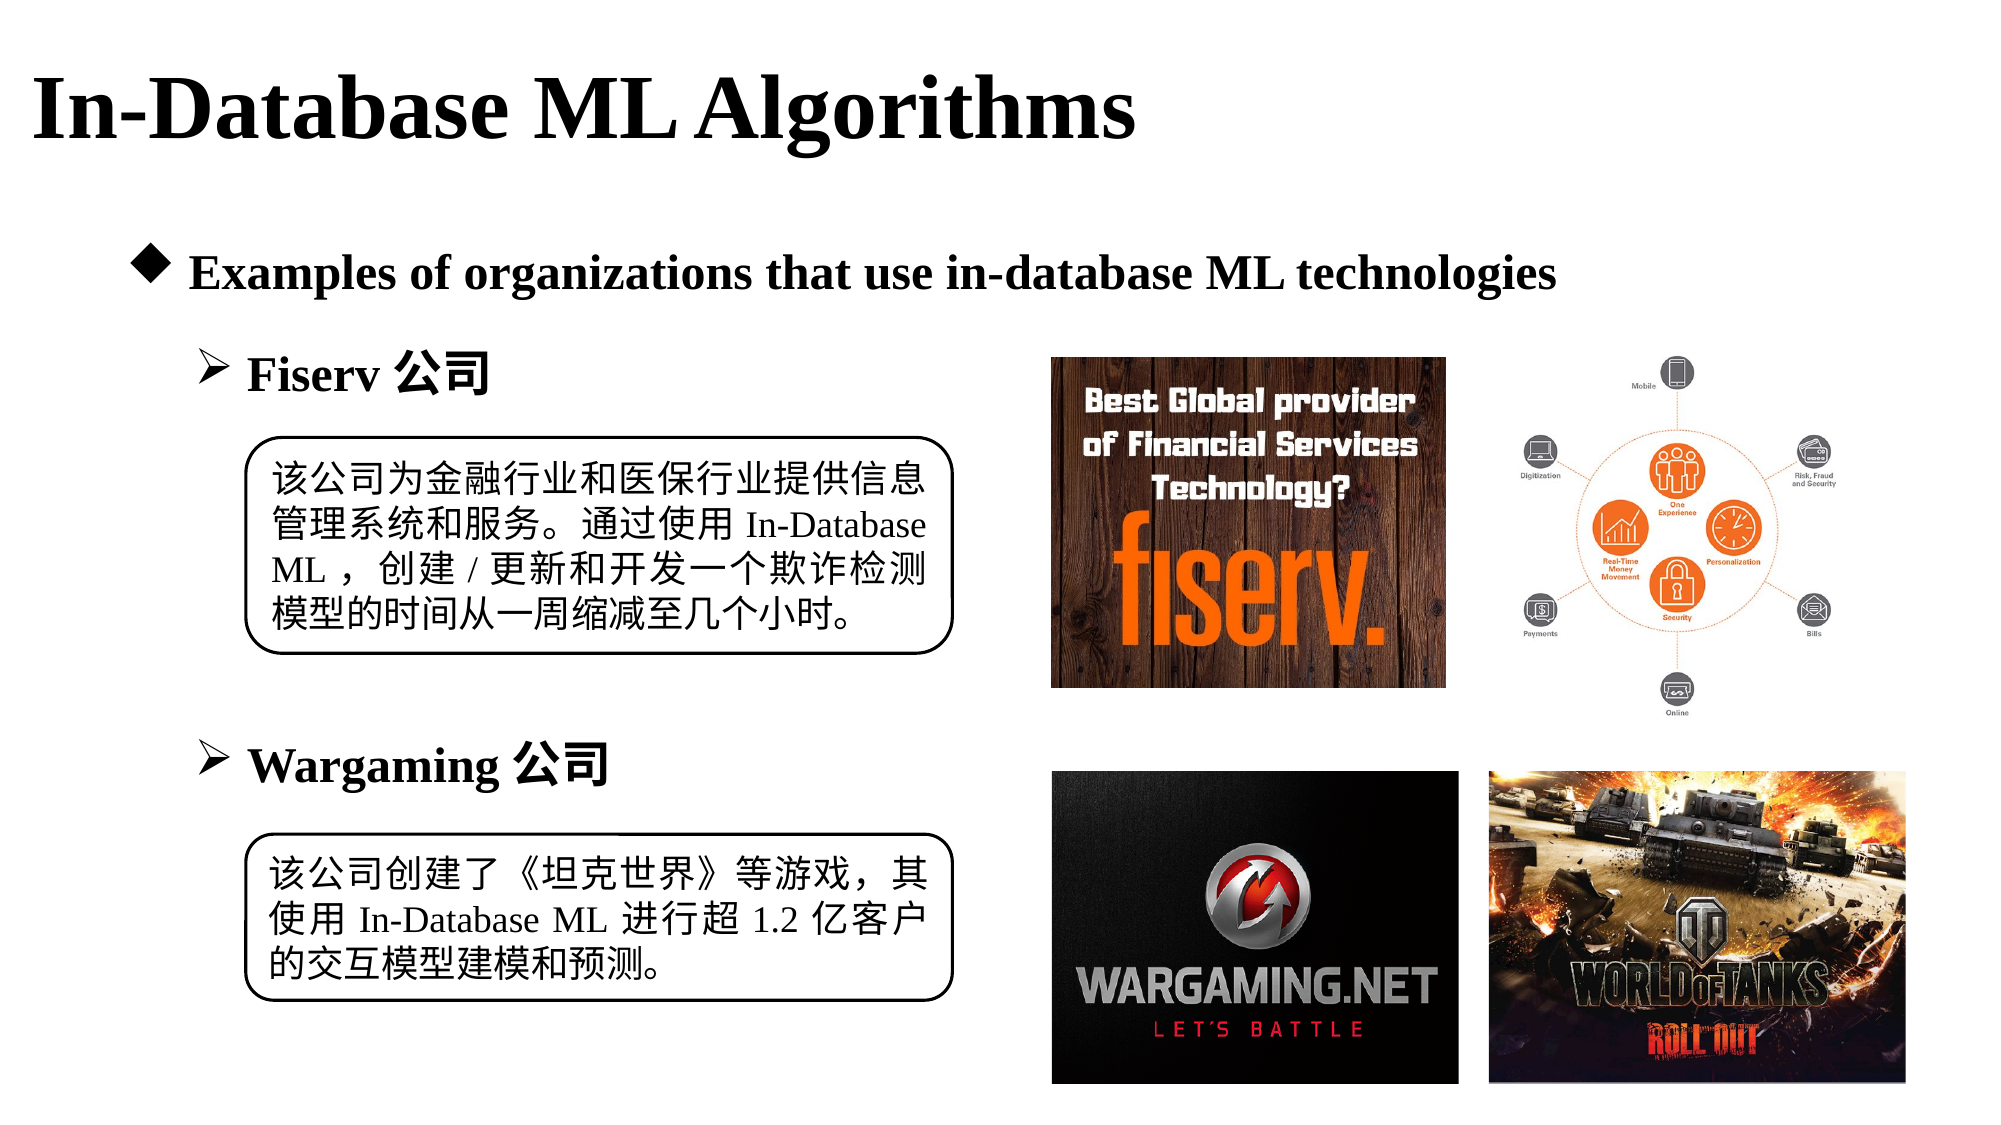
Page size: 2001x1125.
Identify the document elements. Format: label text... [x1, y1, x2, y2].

picture [1512, 347, 1844, 726]
picture [1488, 771, 1906, 1084]
text_box Examples of organizations that use in-database ML technologies [111, 217, 1722, 308]
text_box Wargaming公司 [179, 732, 859, 835]
text_box 该公司创建了《坦克世界》等游戏，其使用In-Database ML进行超1.2亿客户的交互模型建模和预测。 [244, 833, 954, 1002]
picture [1051, 357, 1446, 688]
text_box 该公司为金融行业和医保行业提供信息管理系统和服务。通过使用In-Database ML，创建/更新和开发一个欺诈检测模型的时间从一周缩减至几个小时。 [244, 436, 954, 655]
list Fiserv公司 [179, 340, 899, 443]
picture [1051, 771, 1459, 1084]
text_box In-Database ML Algorithms [16, 0, 1742, 218]
